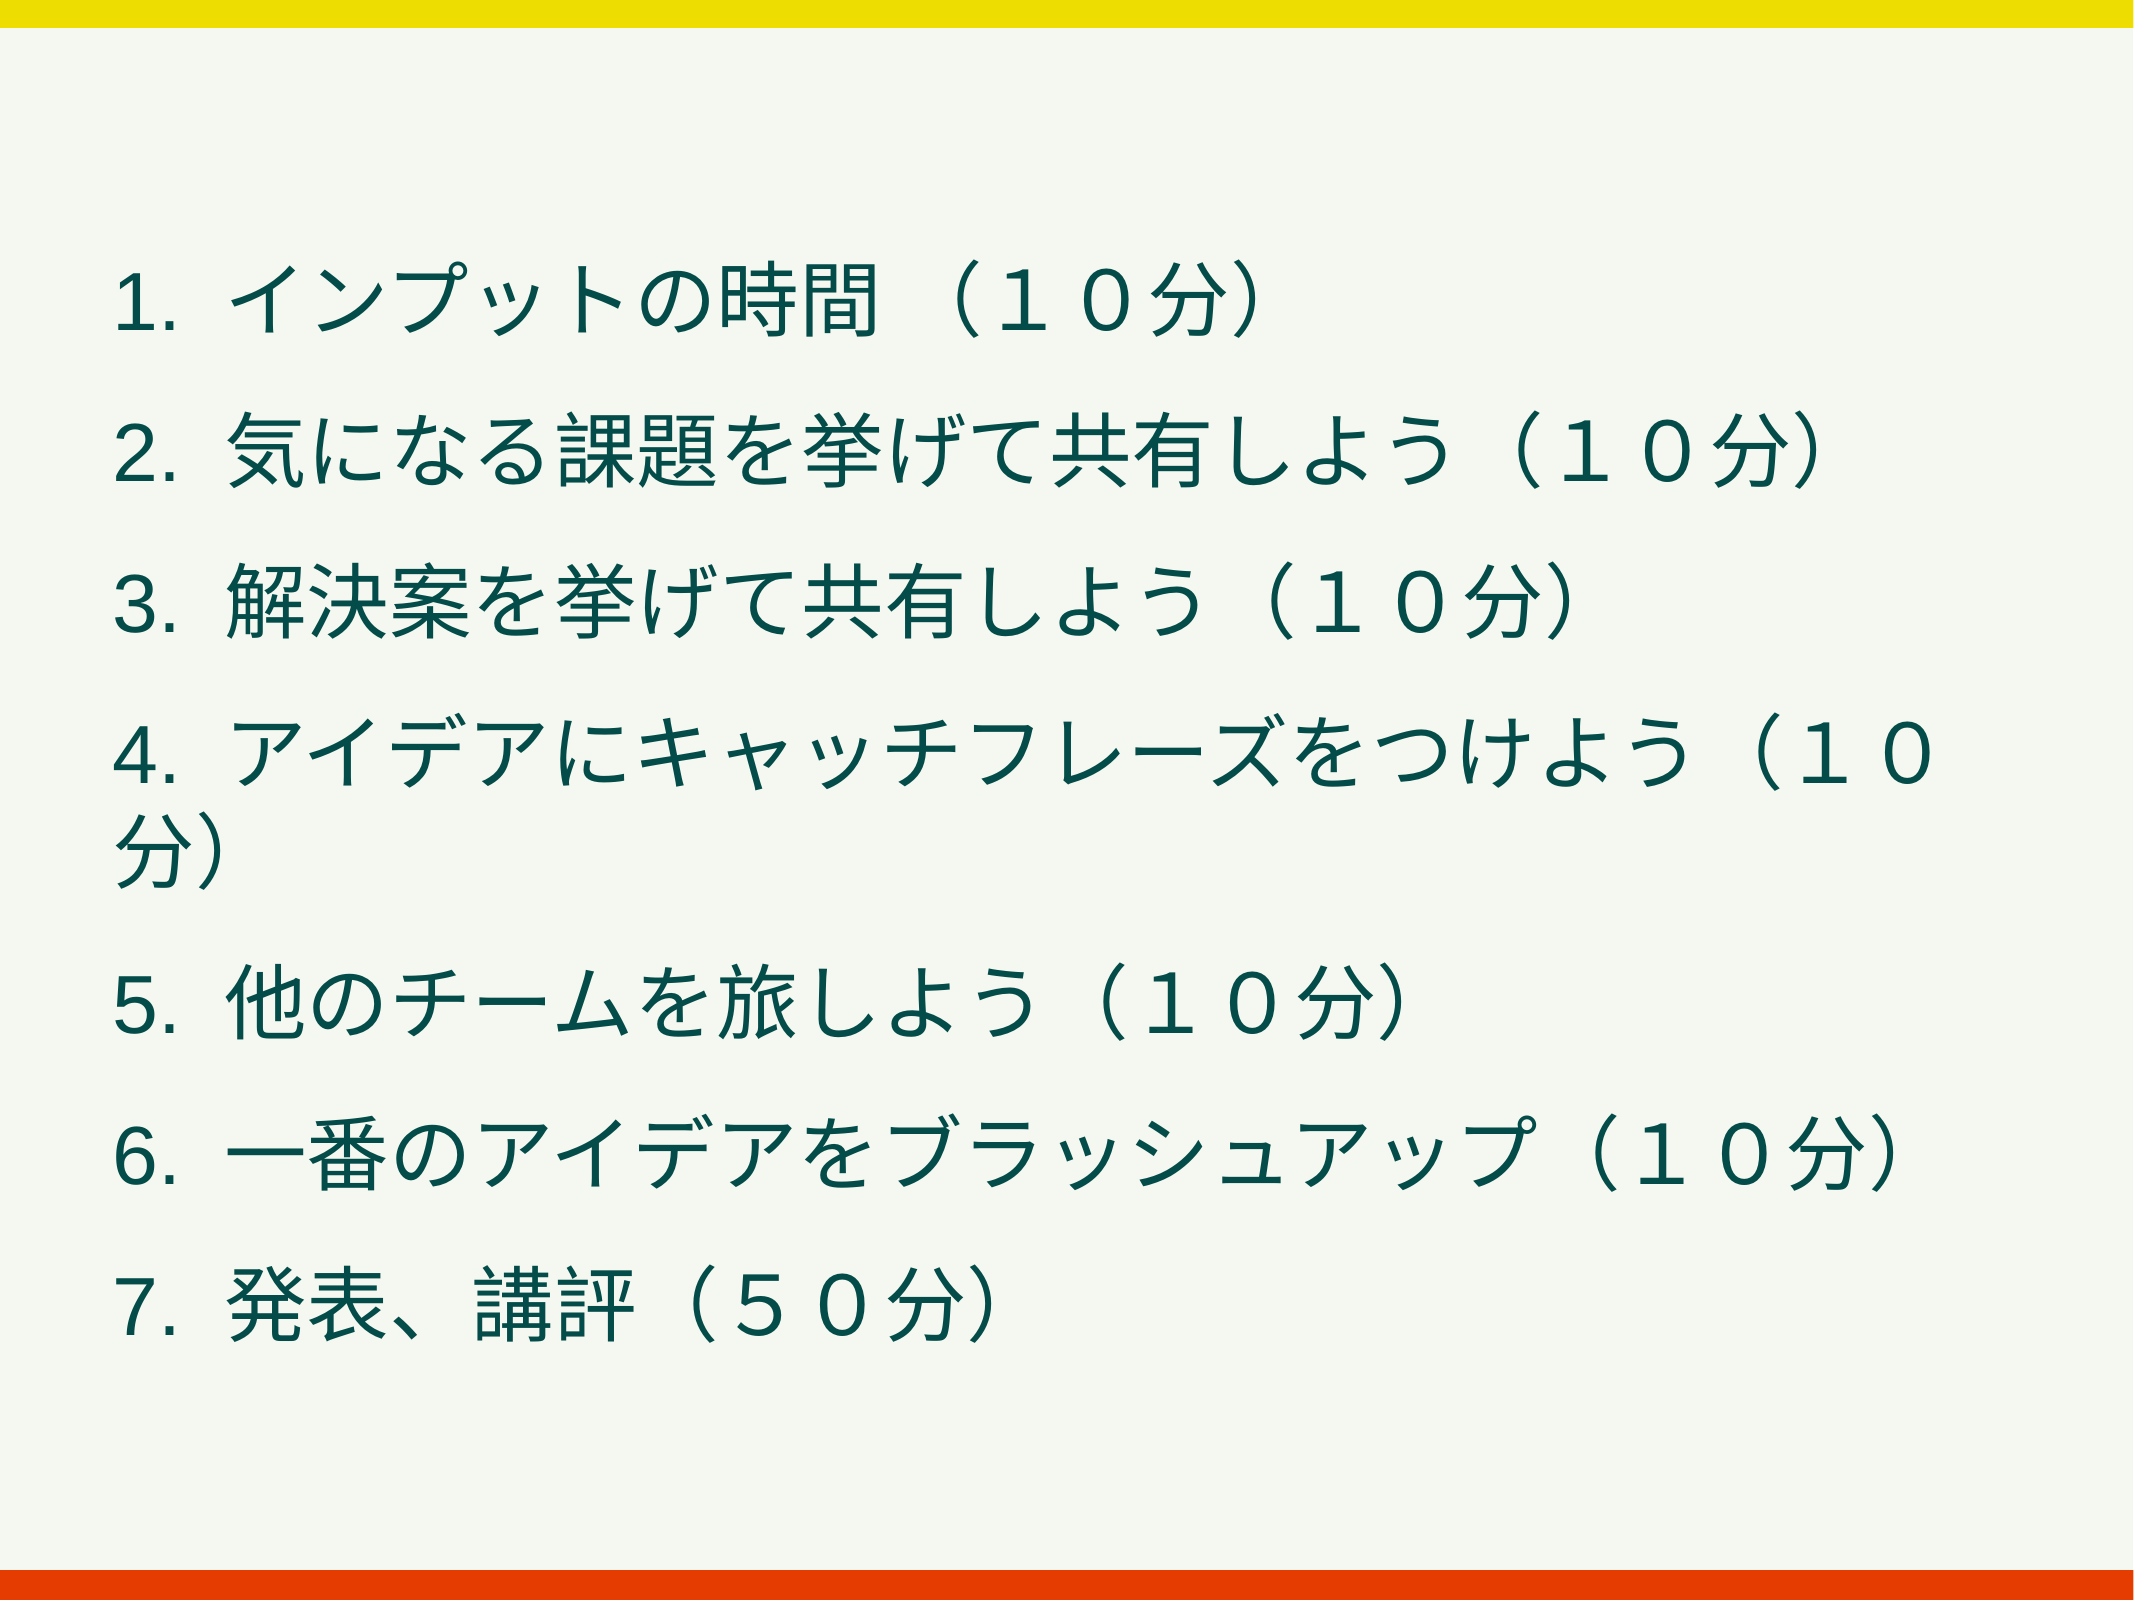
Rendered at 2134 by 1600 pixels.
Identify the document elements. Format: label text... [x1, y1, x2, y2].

picture [0, 0, 2134, 28]
picture [0, 1570, 2134, 1600]
list 1. インプットの時間 （１０分） 2. 気になる課題を挙げて共有しよう（１０分） 3. 解決案を挙げて共有しよう（１０分） 4. アイデアにキャッチフレーズをつけよう（１０分） 5. 他のチームを旅しよう（１０分） 6. 一番のアイデアをブラッシュアップ（１０分） 7. 発表、講評（５０分） [105, 98, 2115, 1502]
